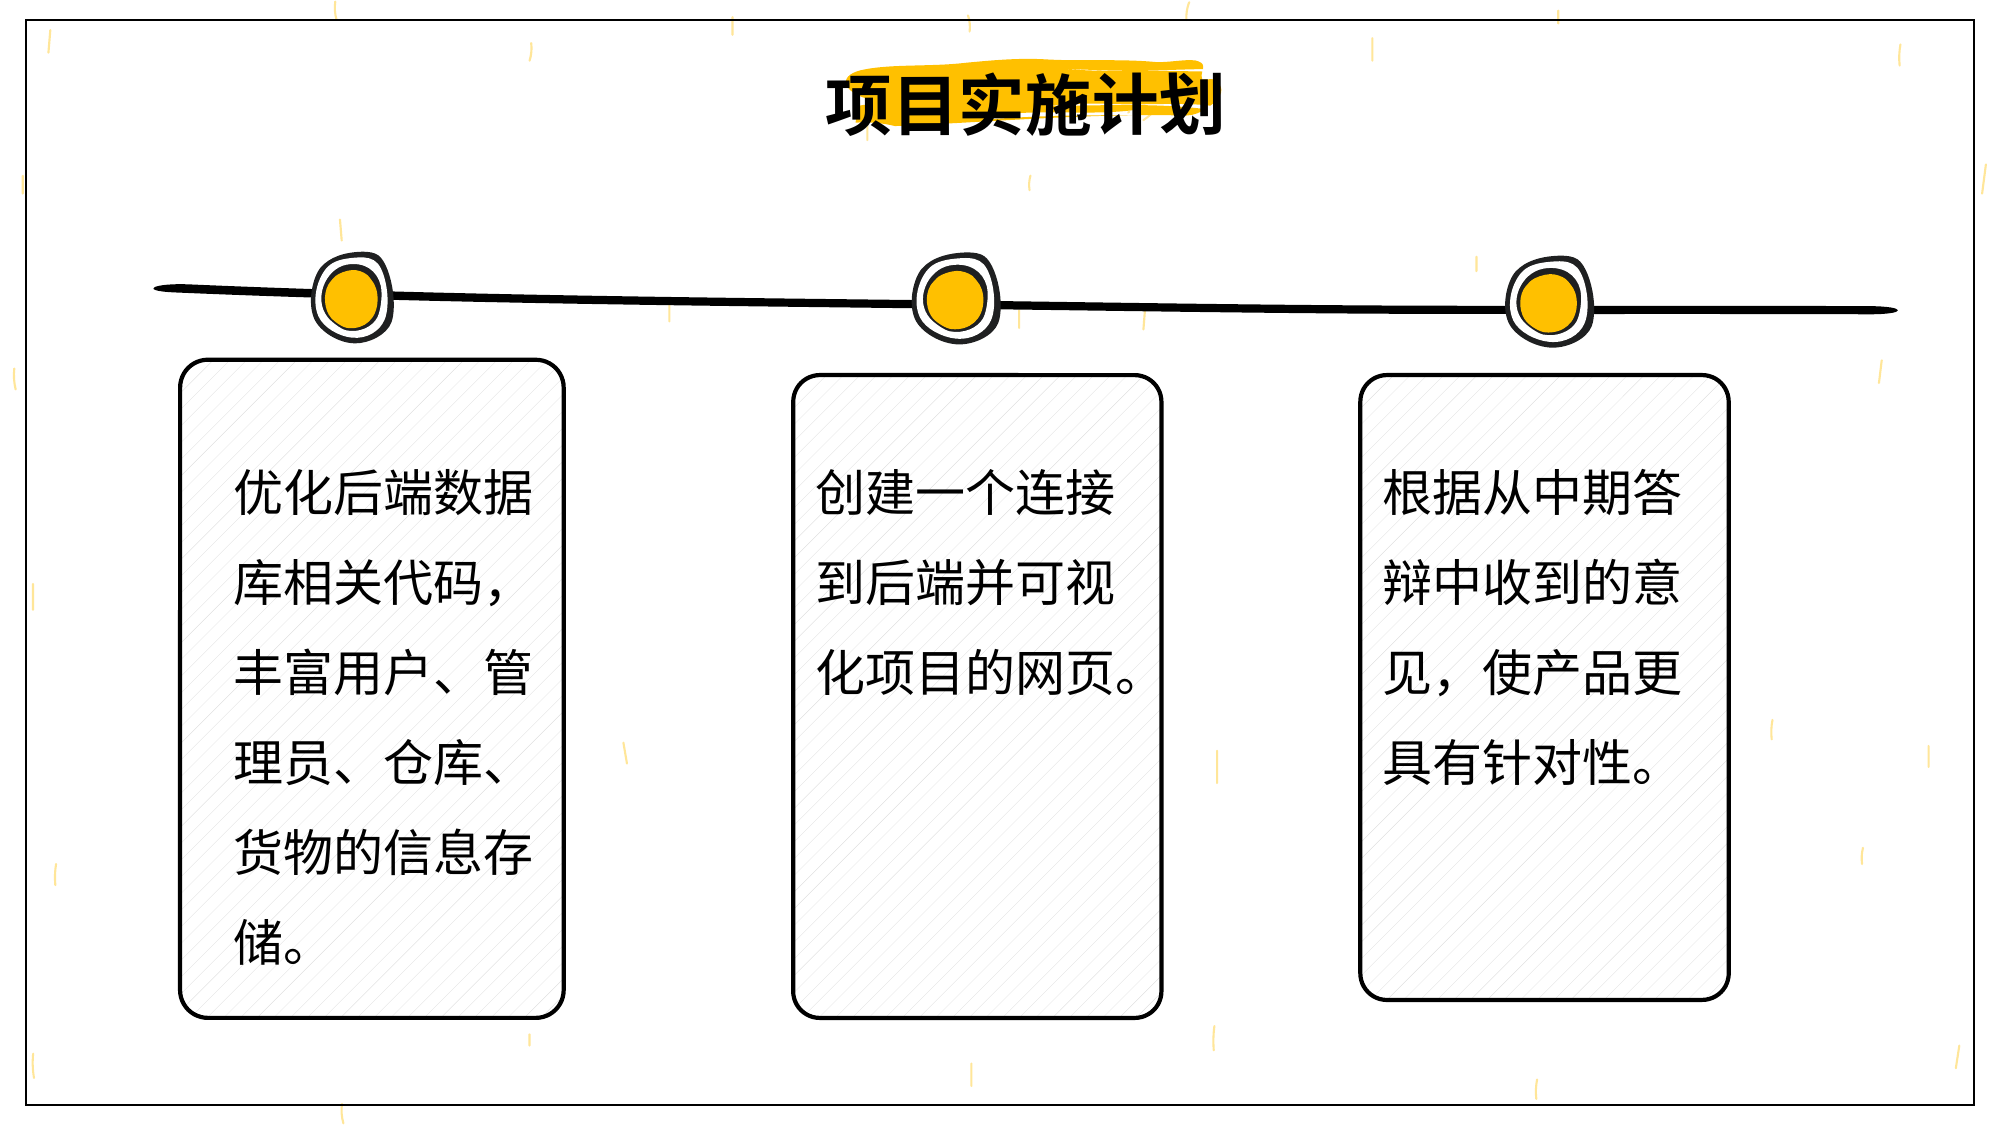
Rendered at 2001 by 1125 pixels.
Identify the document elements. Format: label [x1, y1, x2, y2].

text_box [1162, 303, 1360, 314]
text_box [180, 251, 564, 1018]
text_box [793, 252, 1162, 1018]
text_box [1729, 305, 1898, 315]
text_box [564, 295, 793, 307]
text_box [706, 55, 1345, 152]
text_box [1360, 255, 1729, 1001]
text_box [153, 284, 180, 293]
